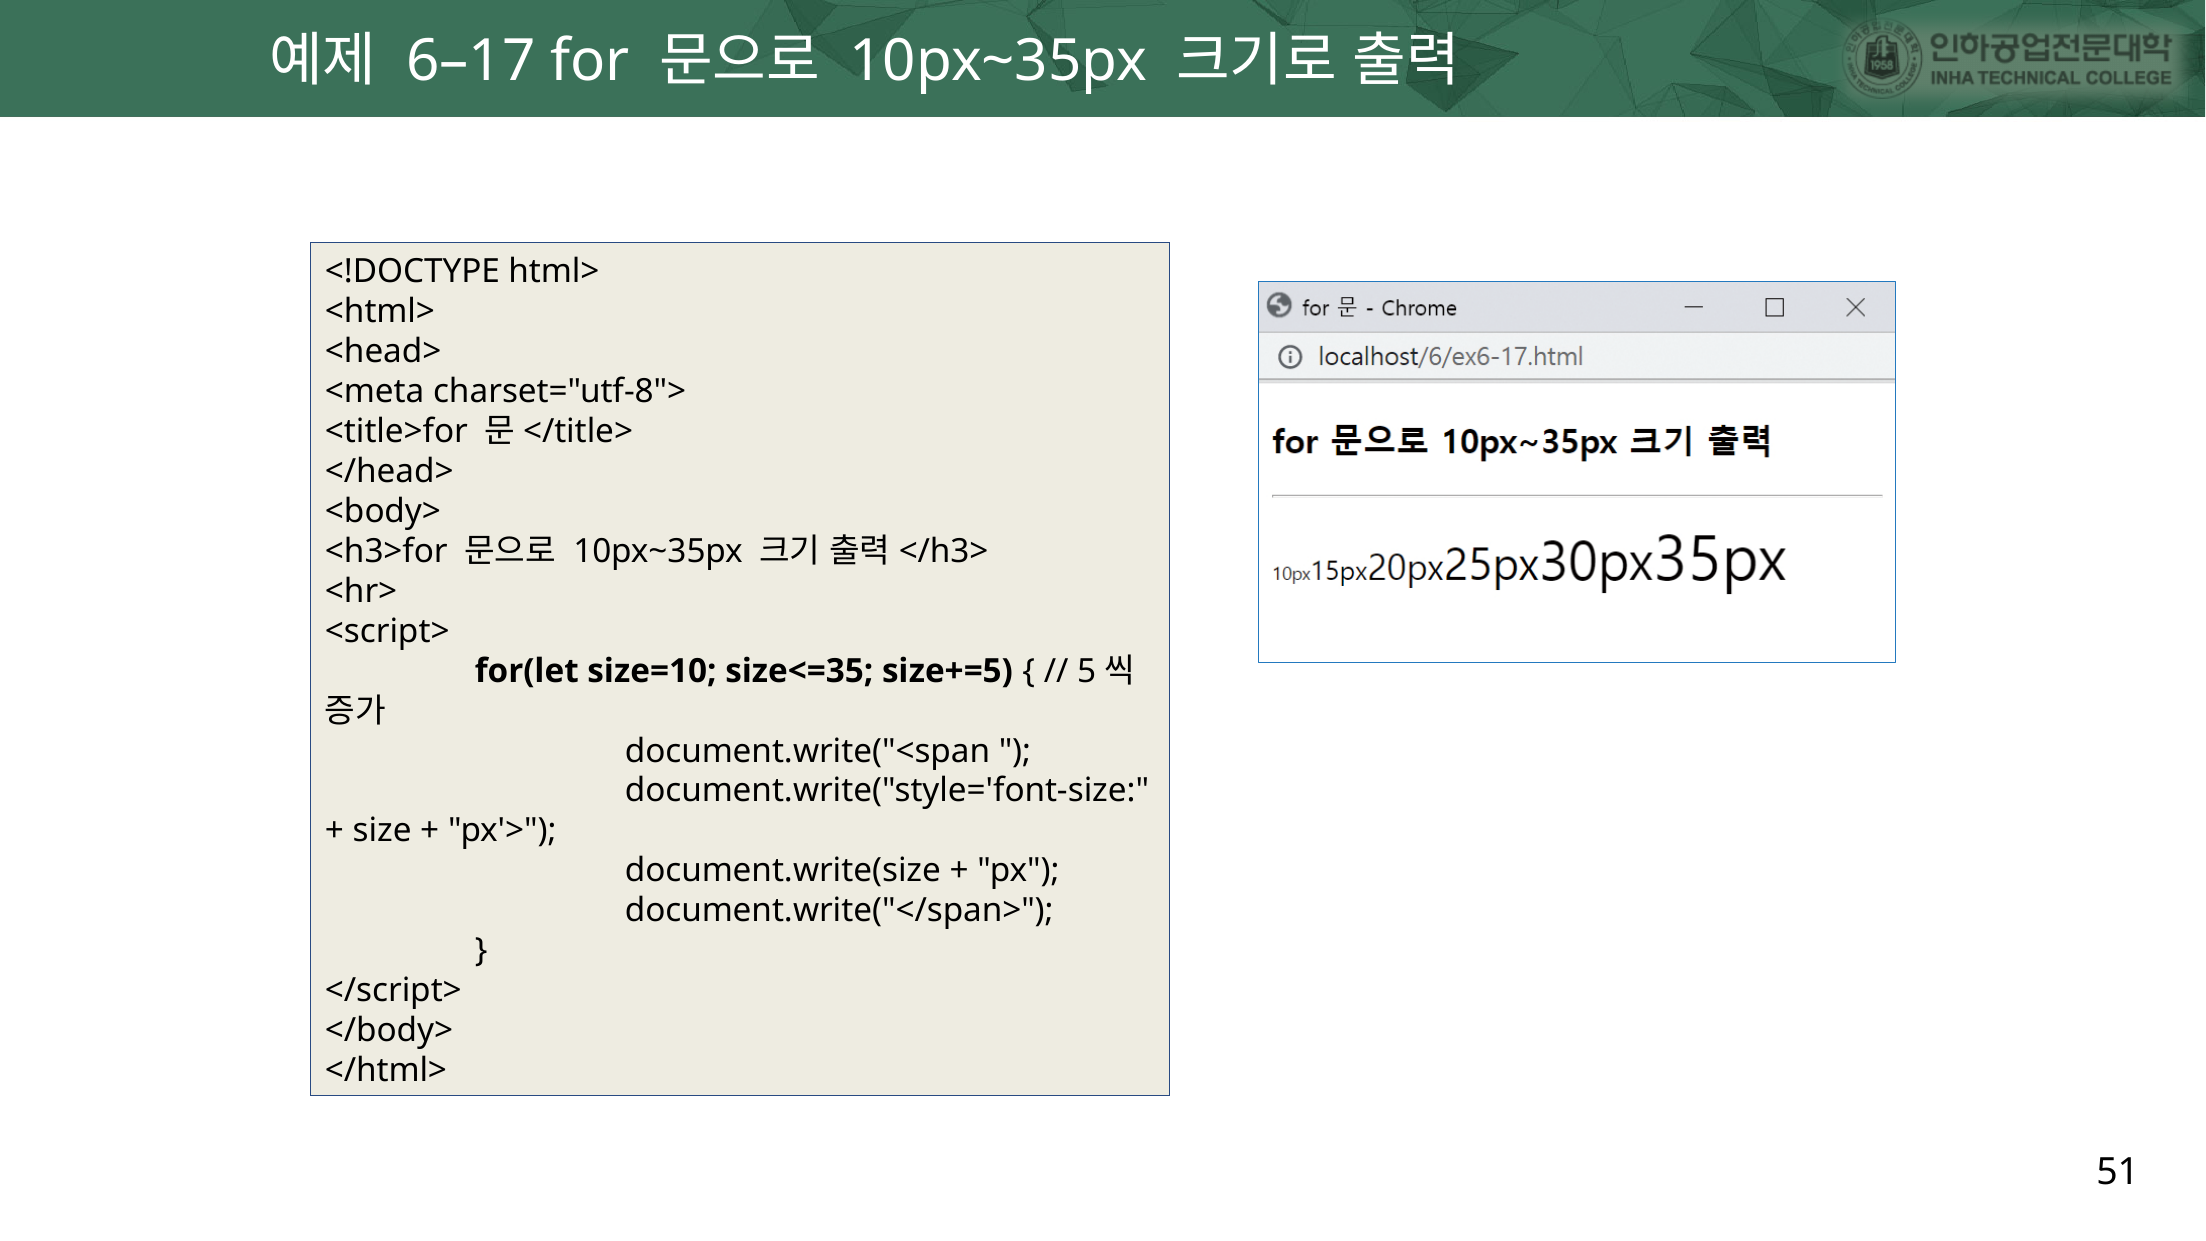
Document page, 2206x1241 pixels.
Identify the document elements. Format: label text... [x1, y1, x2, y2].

text_box <!DOCTYPE html> <html> <head> <meta charset="utf-8"> <title>for 문</title> </head> <body> <h3>for 문으로 10px~35px 크기 출력</h3> <hr> <script> for(let size=10; size<=35; size+=5) { // 5씩 증가 document.write("<span "); document.write("style='font-size:" + size + "px'>"); document.write(size + "px"); document.write("</span>"); } </script> </body> </html> [310, 242, 1170, 1096]
picture [0, 0, 2206, 1108]
title 예제 6–17 for 문으로 10px~35px 크기로 출력 [252, 8, 1694, 107]
